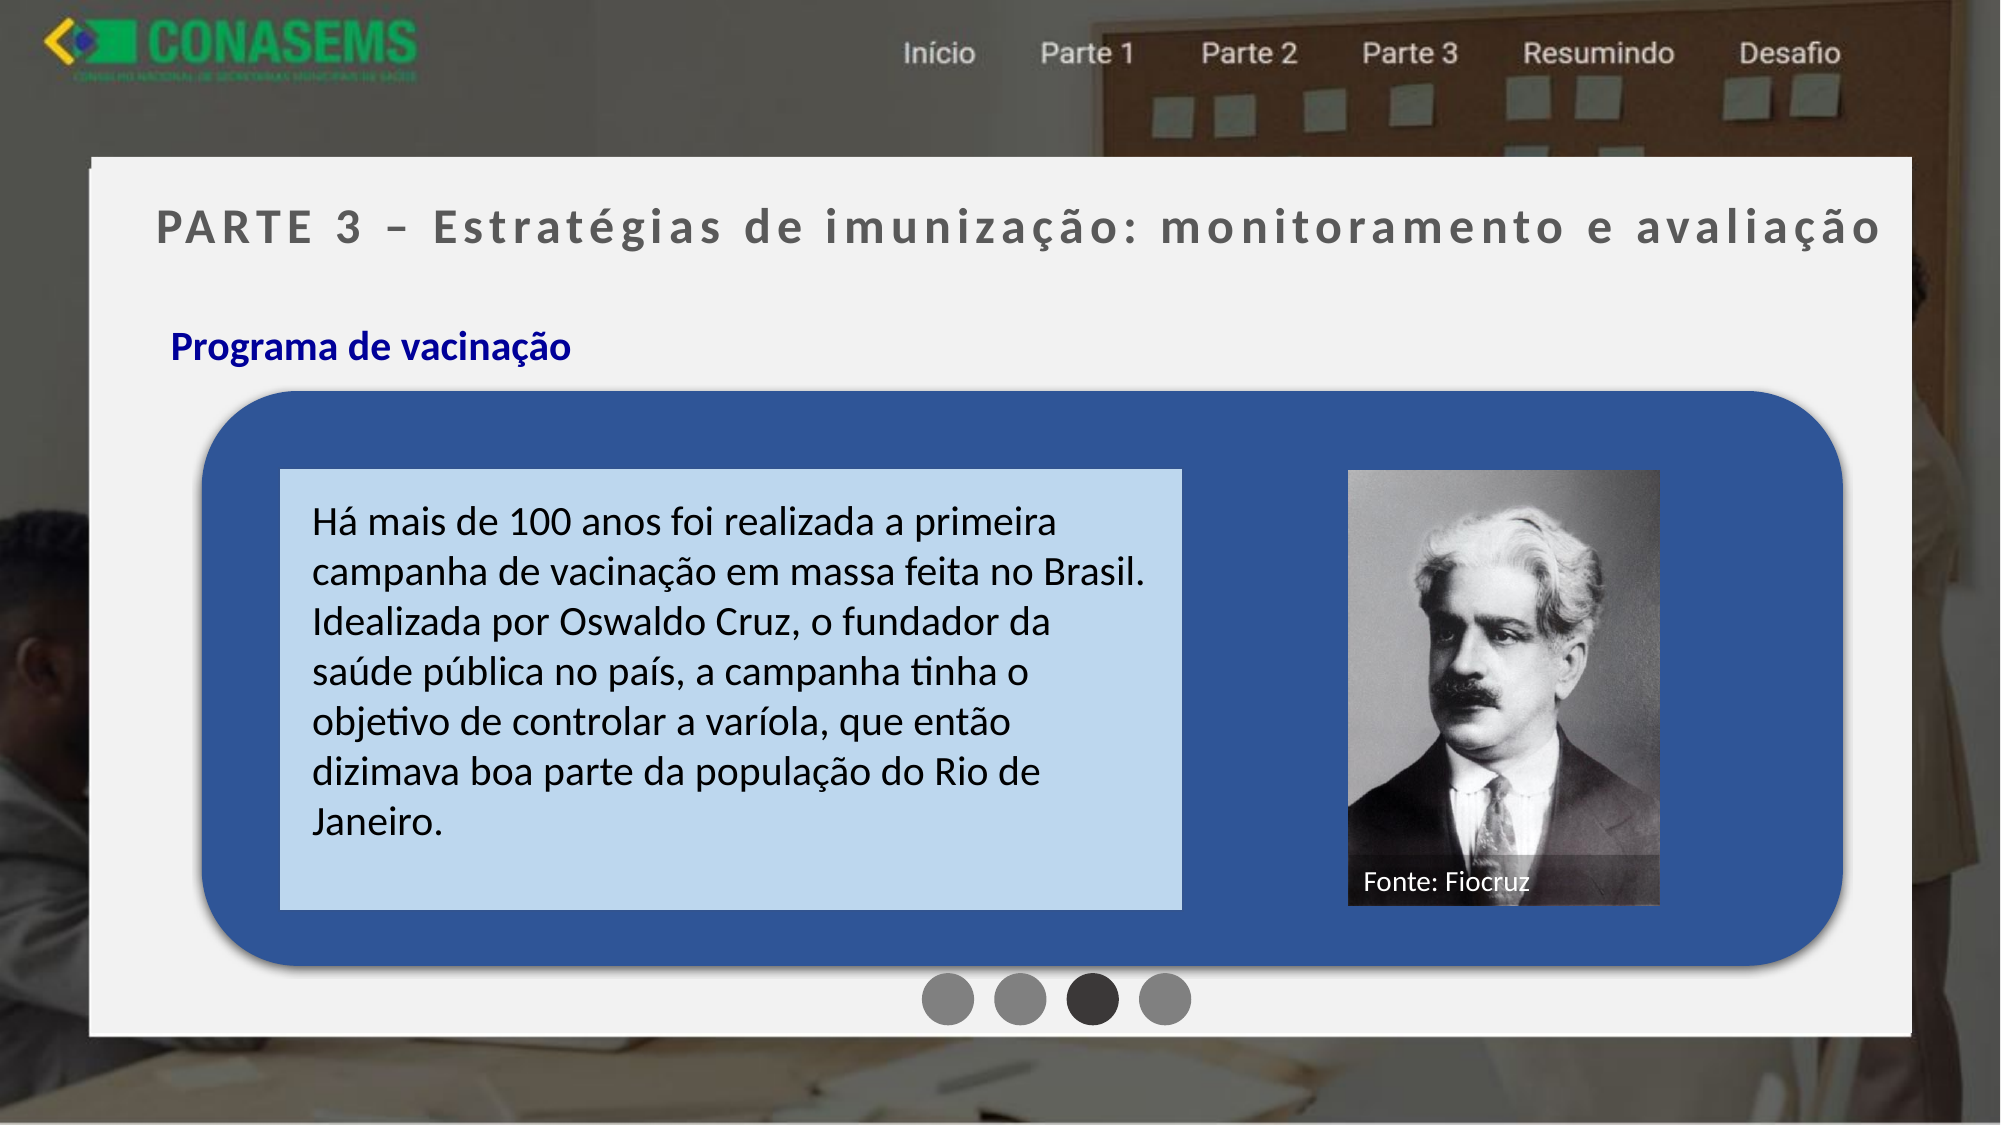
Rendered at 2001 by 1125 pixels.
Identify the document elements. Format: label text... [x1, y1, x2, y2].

text_box Programa de vacinação [156, 311, 587, 377]
text_box [201, 391, 1843, 966]
text_box [993, 972, 1048, 1027]
text_box [1065, 972, 1120, 1027]
picture [0, 0, 2001, 1125]
text_box [1138, 972, 1193, 1027]
text_box [920, 972, 976, 1027]
text_box Há mais de 100 anos foi realizada a primeira campanha de vacinação em massa feita no Brasil. Idealizada por Oswaldo Cruz, o fundador da saúde pública no país, a campanha tinha o objetivo de controlar a varíola, que então dizimava boa parte da população do Rio de Janeiro. [297, 486, 1165, 852]
text_box PARTE 3 – Estratégias de imunização: monitoramento e avaliação [141, 186, 1912, 262]
text_box [90, 156, 1913, 1034]
text_box [278, 467, 1184, 912]
